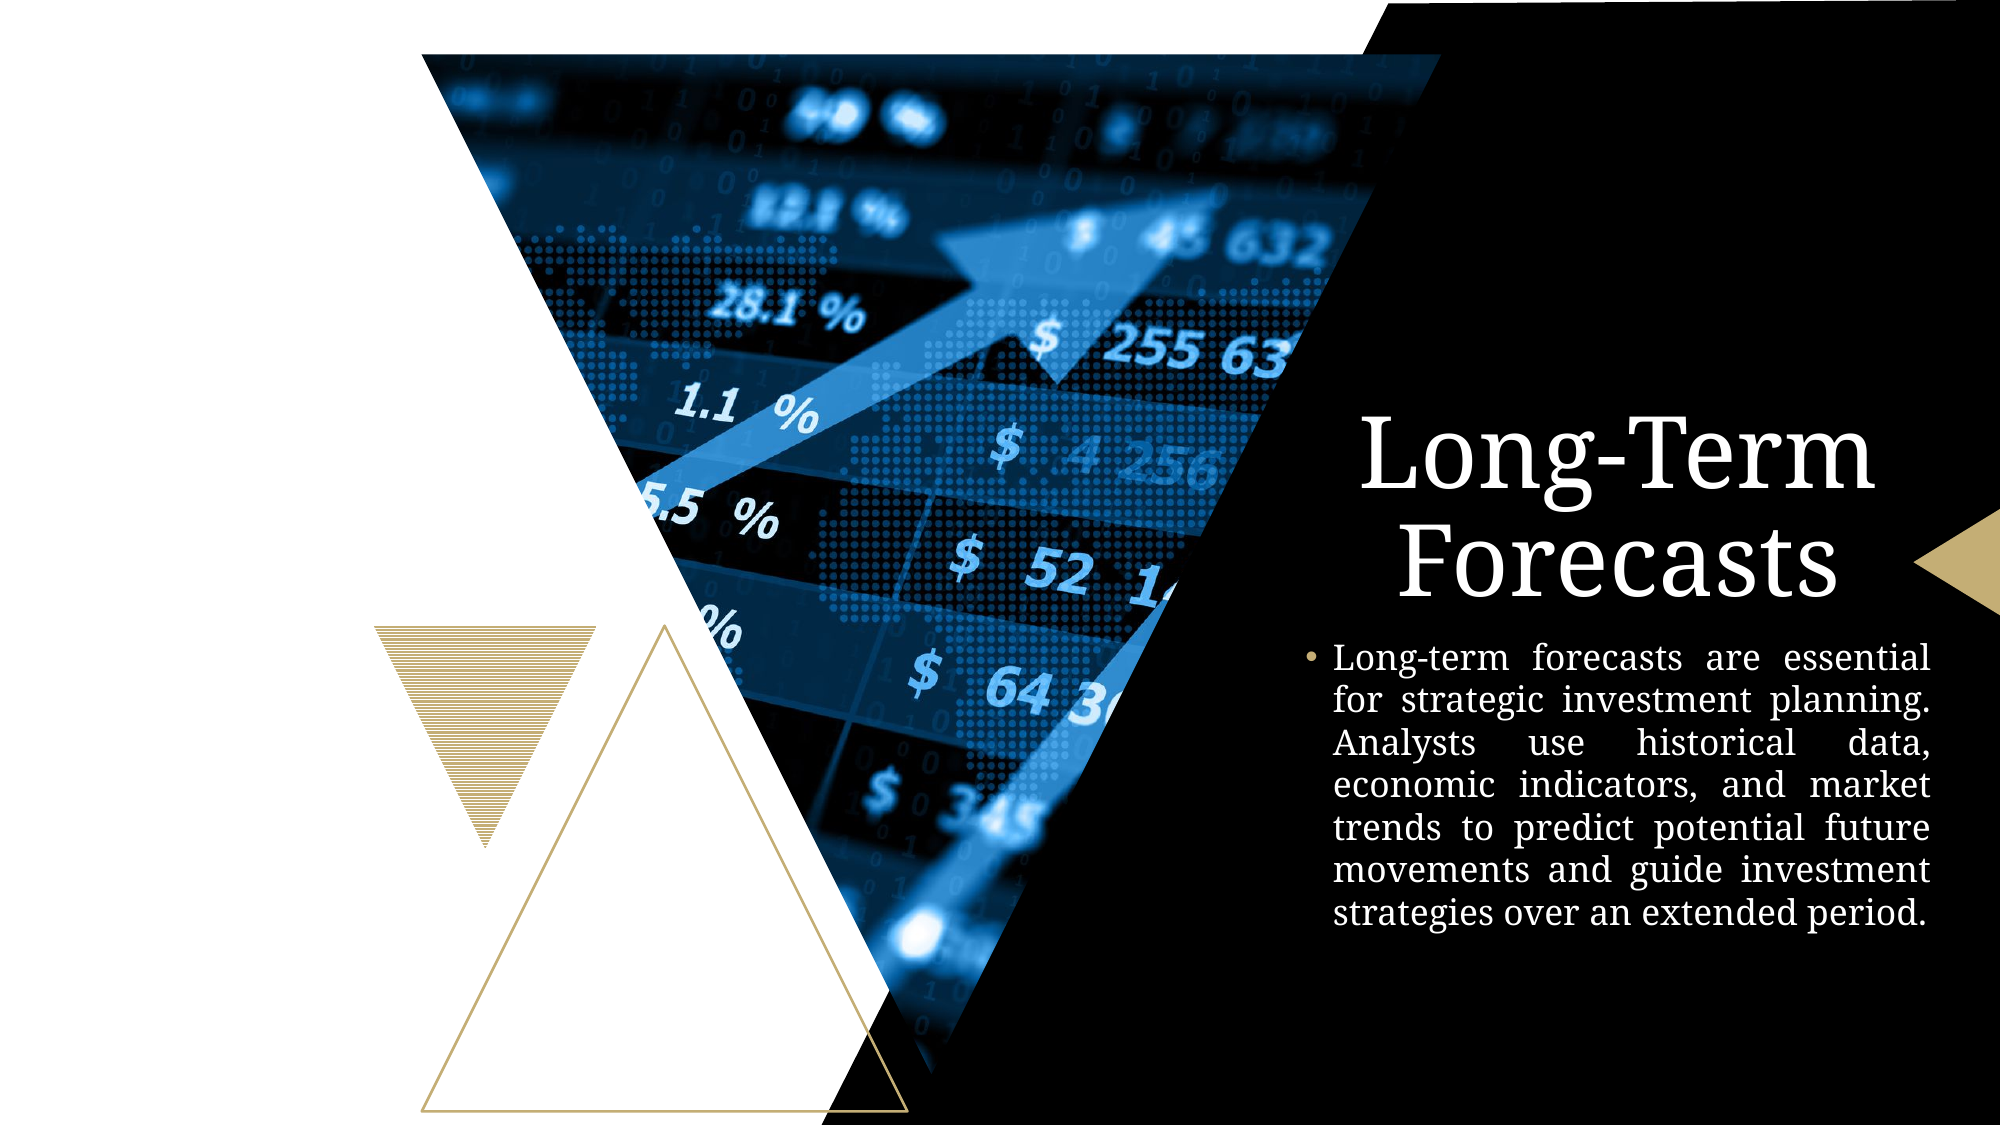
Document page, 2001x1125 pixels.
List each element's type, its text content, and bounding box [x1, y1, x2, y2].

title Long-Term Forecasts [1450, 321, 1932, 627]
list Long-term forecasts are essential for strategic investment planning. Analysts use historical data, economic indicators, and market trends to predict potential future movements and guide investment strategies over an extended period. [1450, 627, 1932, 973]
picture [420, 53, 1442, 1075]
